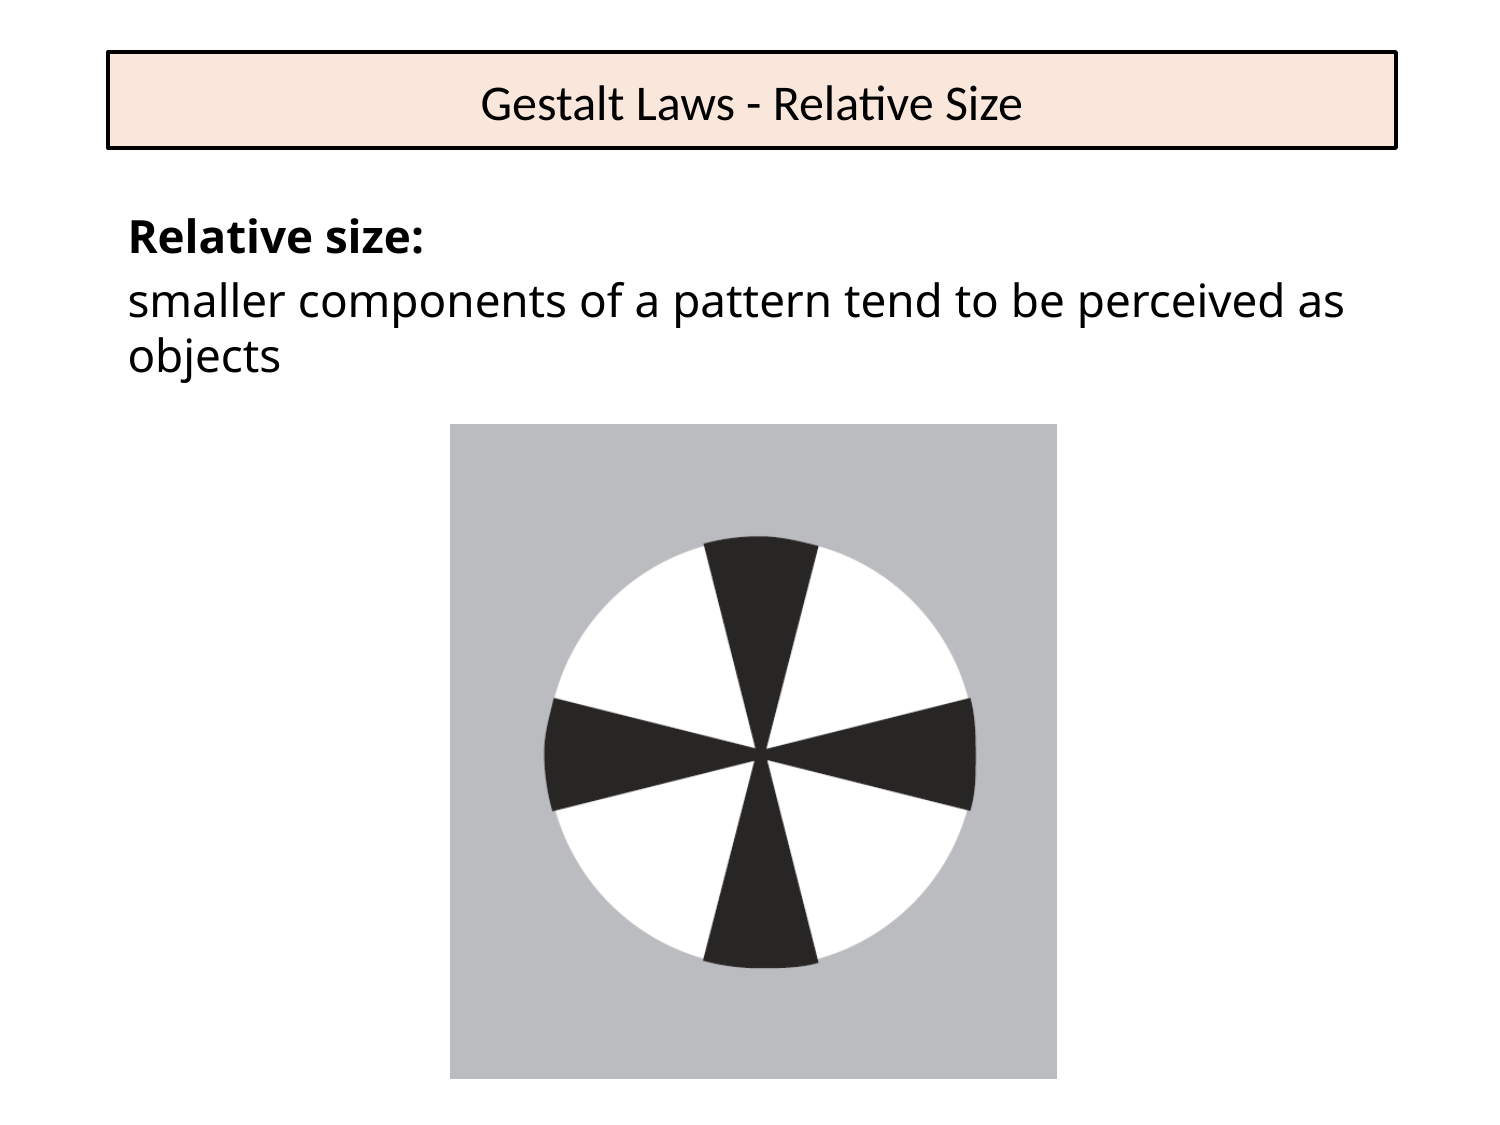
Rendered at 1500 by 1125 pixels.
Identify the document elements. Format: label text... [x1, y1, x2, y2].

list Relative size: smaller components of a pattern tend to be perceived as objects [112, 200, 1388, 875]
picture [449, 424, 1057, 1079]
title Gestalt Laws - Relative Size [106, 50, 1398, 150]
